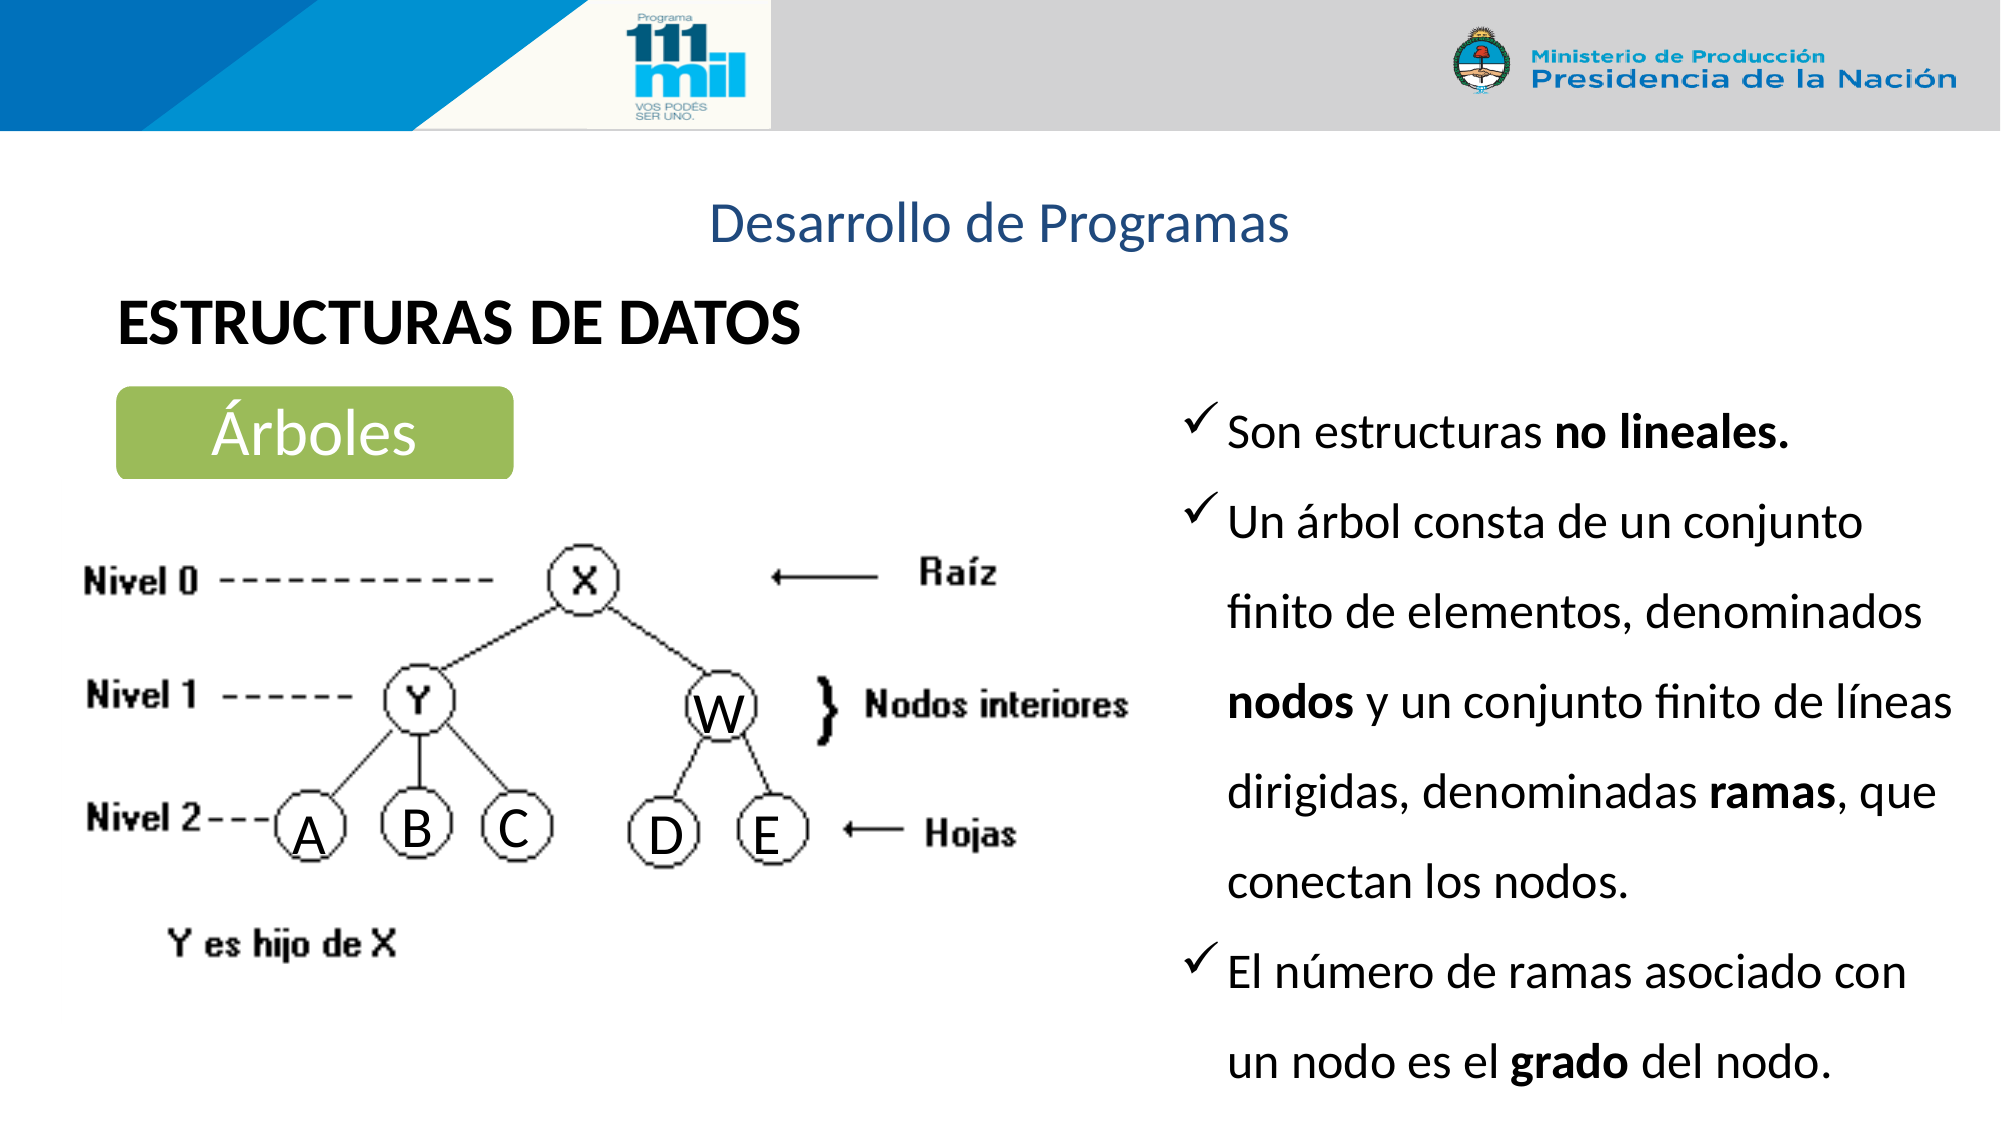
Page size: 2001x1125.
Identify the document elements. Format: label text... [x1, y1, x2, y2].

picture [587, 1, 769, 129]
text_box Son estructuras no lineales. Un árbol consta de un conjunto finito de elementos, denominados nodos y un conjunto finito de líneas dirigidas, denominadas ramas, que conectan los nodos. El número de ramas asociado con un nodo es el grado del nodo. [1165, 361, 1981, 1097]
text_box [60, 479, 1166, 1024]
picture [1453, 26, 1956, 94]
text_box ESTRUCTURAS DE DATOS [102, 270, 1638, 366]
text_box Desarrollo de Programas [325, 184, 1675, 256]
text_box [113, 383, 516, 478]
